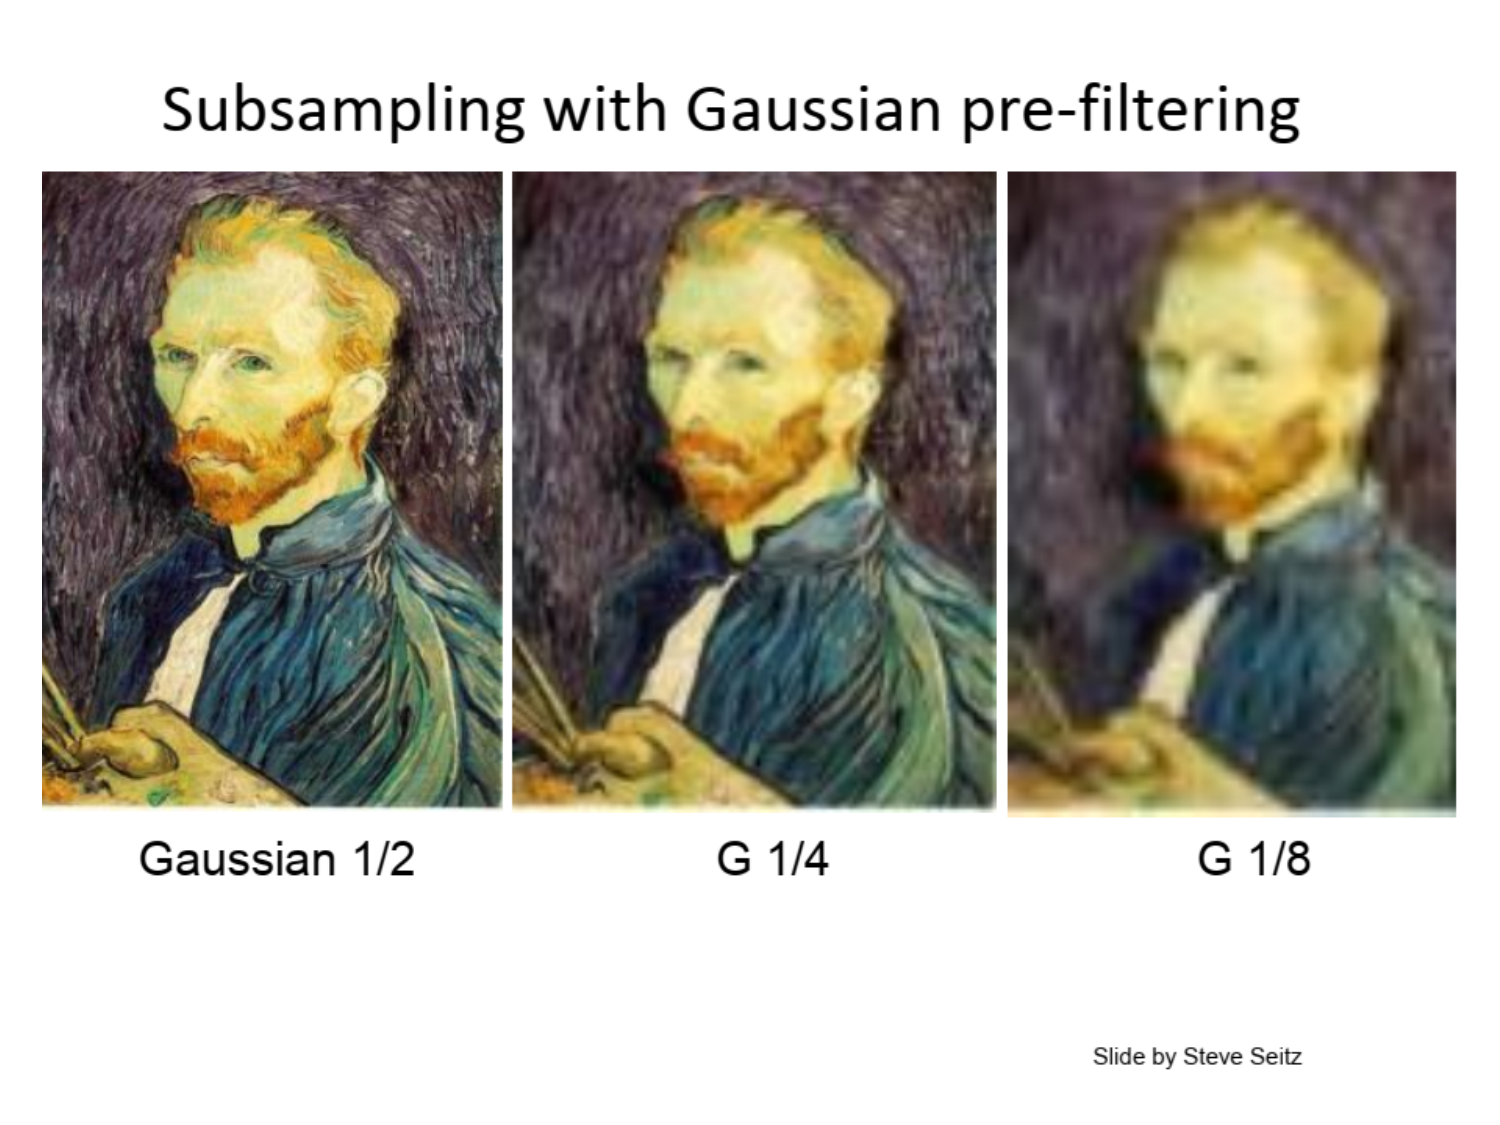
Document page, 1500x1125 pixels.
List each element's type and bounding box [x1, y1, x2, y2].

picture [41, 31, 1458, 1094]
